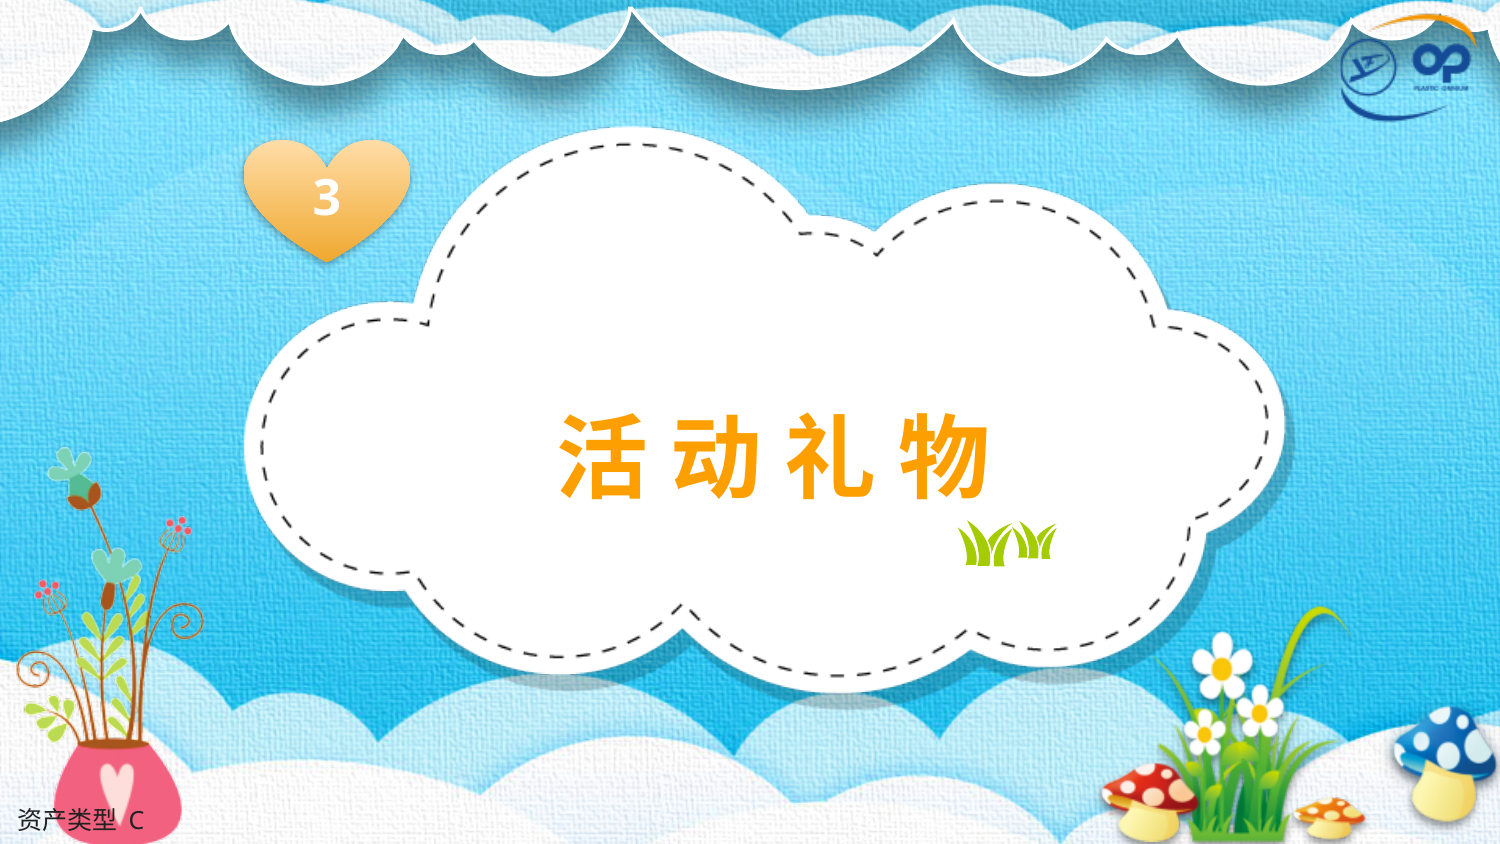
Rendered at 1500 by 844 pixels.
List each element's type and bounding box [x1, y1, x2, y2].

picture [0, 0, 1500, 844]
text_box [957, 520, 1057, 567]
